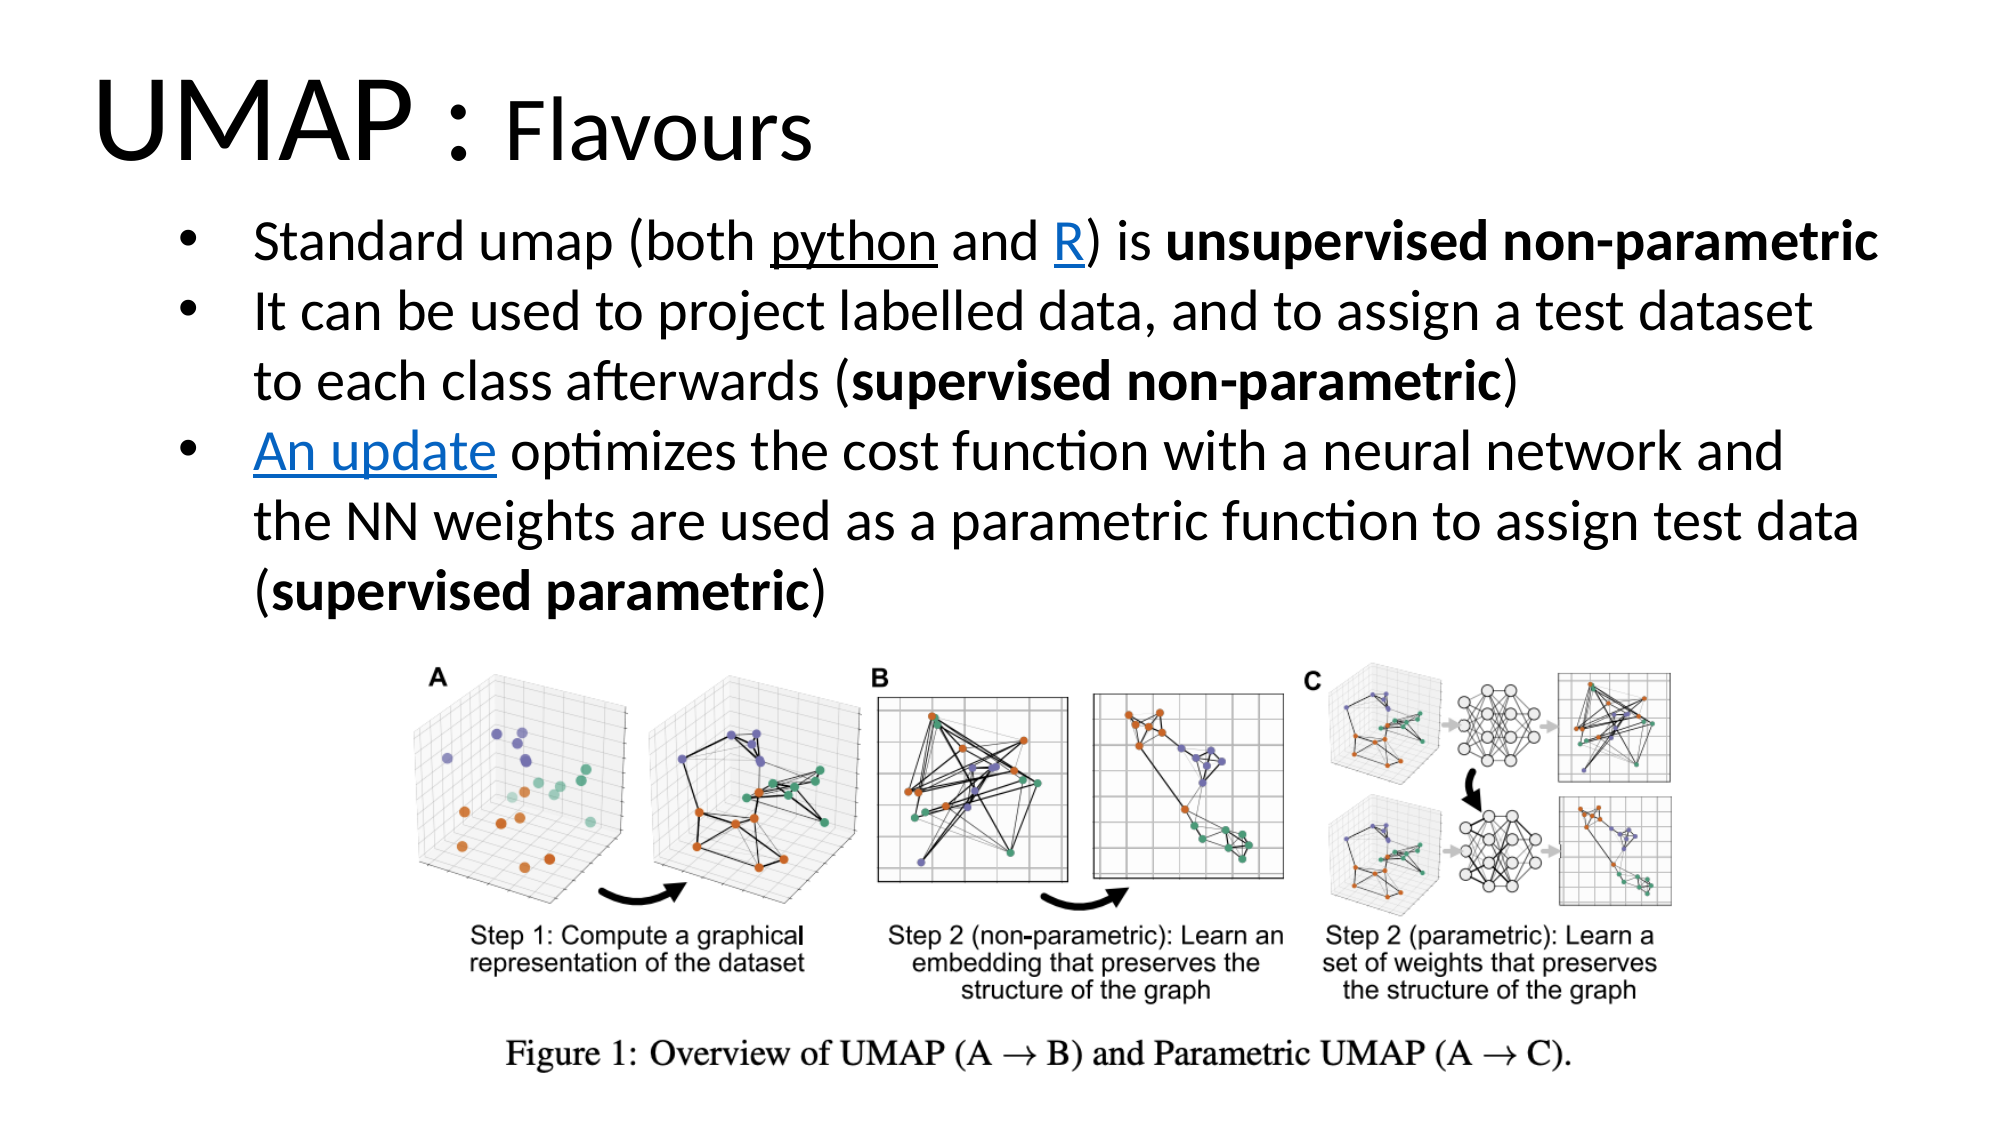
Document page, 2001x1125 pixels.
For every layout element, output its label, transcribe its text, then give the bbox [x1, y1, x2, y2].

picture [376, 633, 1681, 1097]
text_box UMAP : Flavours [76, 28, 830, 193]
text_box Standard umap (both python and R) is unsupervised non-parametric It can be used to project labelled data, and to assign a test dataset to each class afterwards (supervised non-parametric) An update optimizes the cost function with a neural network and the NN weights are used as a parametric function to assign test data (supervised parametric) [163, 194, 1895, 630]
